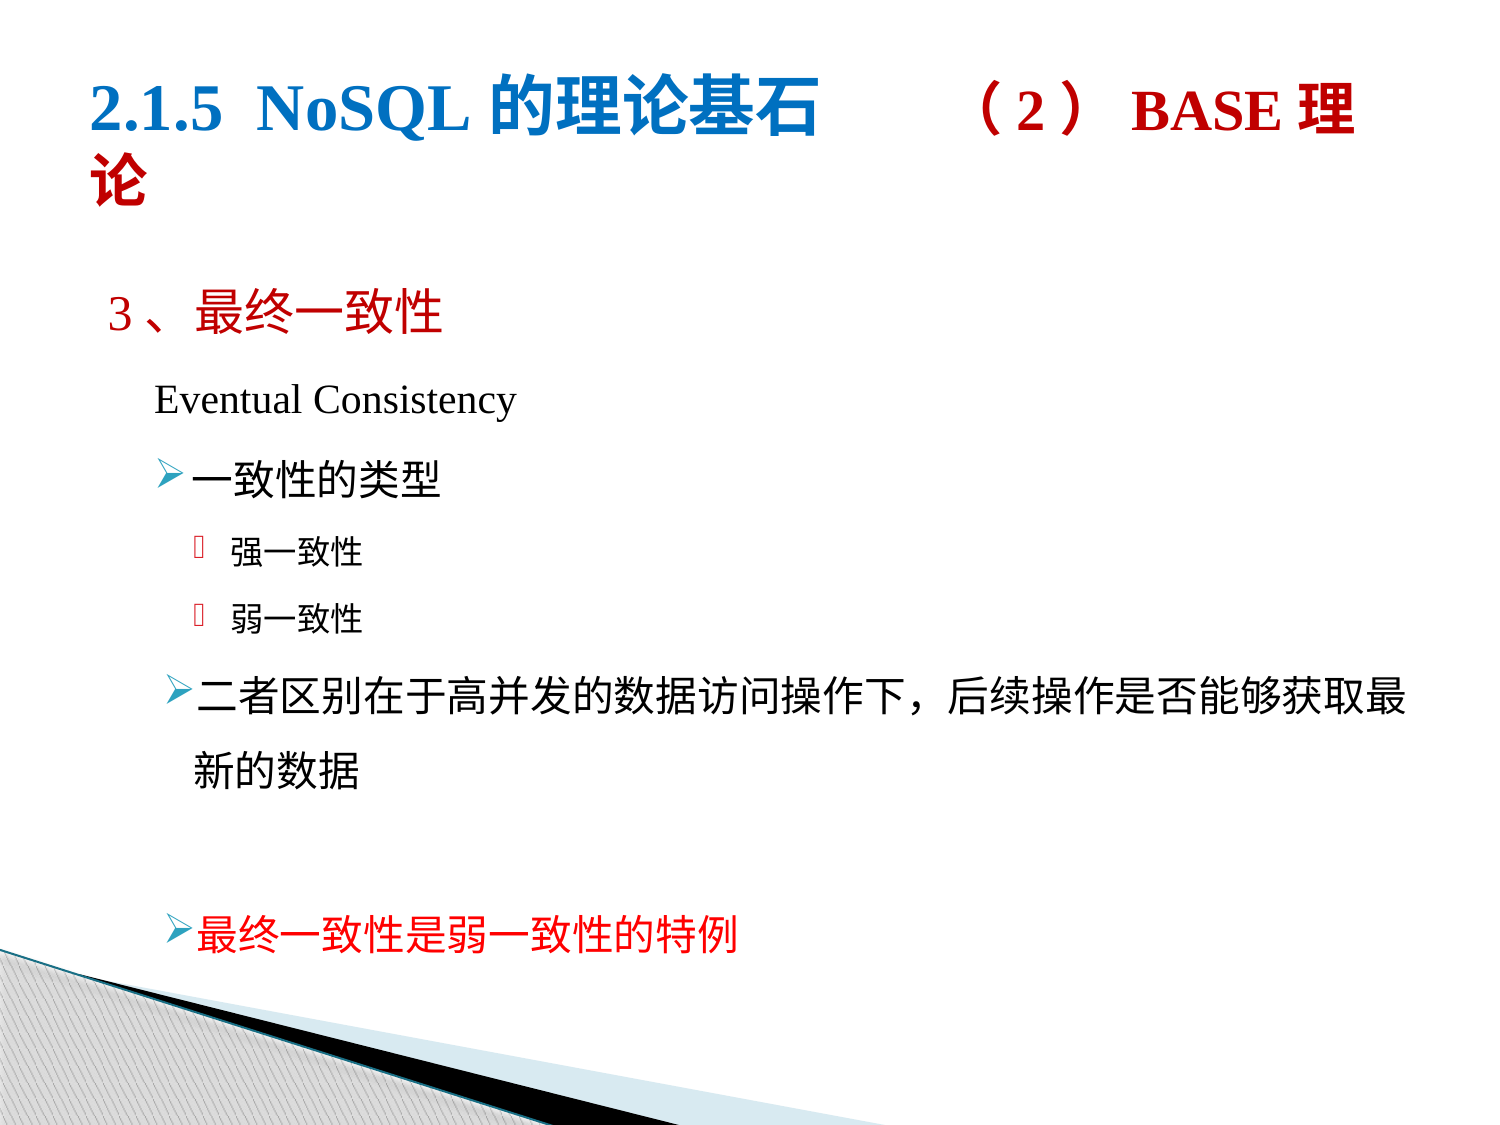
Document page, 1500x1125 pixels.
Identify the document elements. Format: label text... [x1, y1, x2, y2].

list 3、最终一致性 Eventual Consistency 一致性的类型 强一致性 弱一致性 二者区别在于高并发的数据访问操作下，后续操作是否能够获取最新的数据 最终一致性是弱一致性的特例 [75, 243, 1425, 986]
title 2.1.5 NoSQL的理论基石 （2）BASE理论 [75, 45, 1400, 233]
